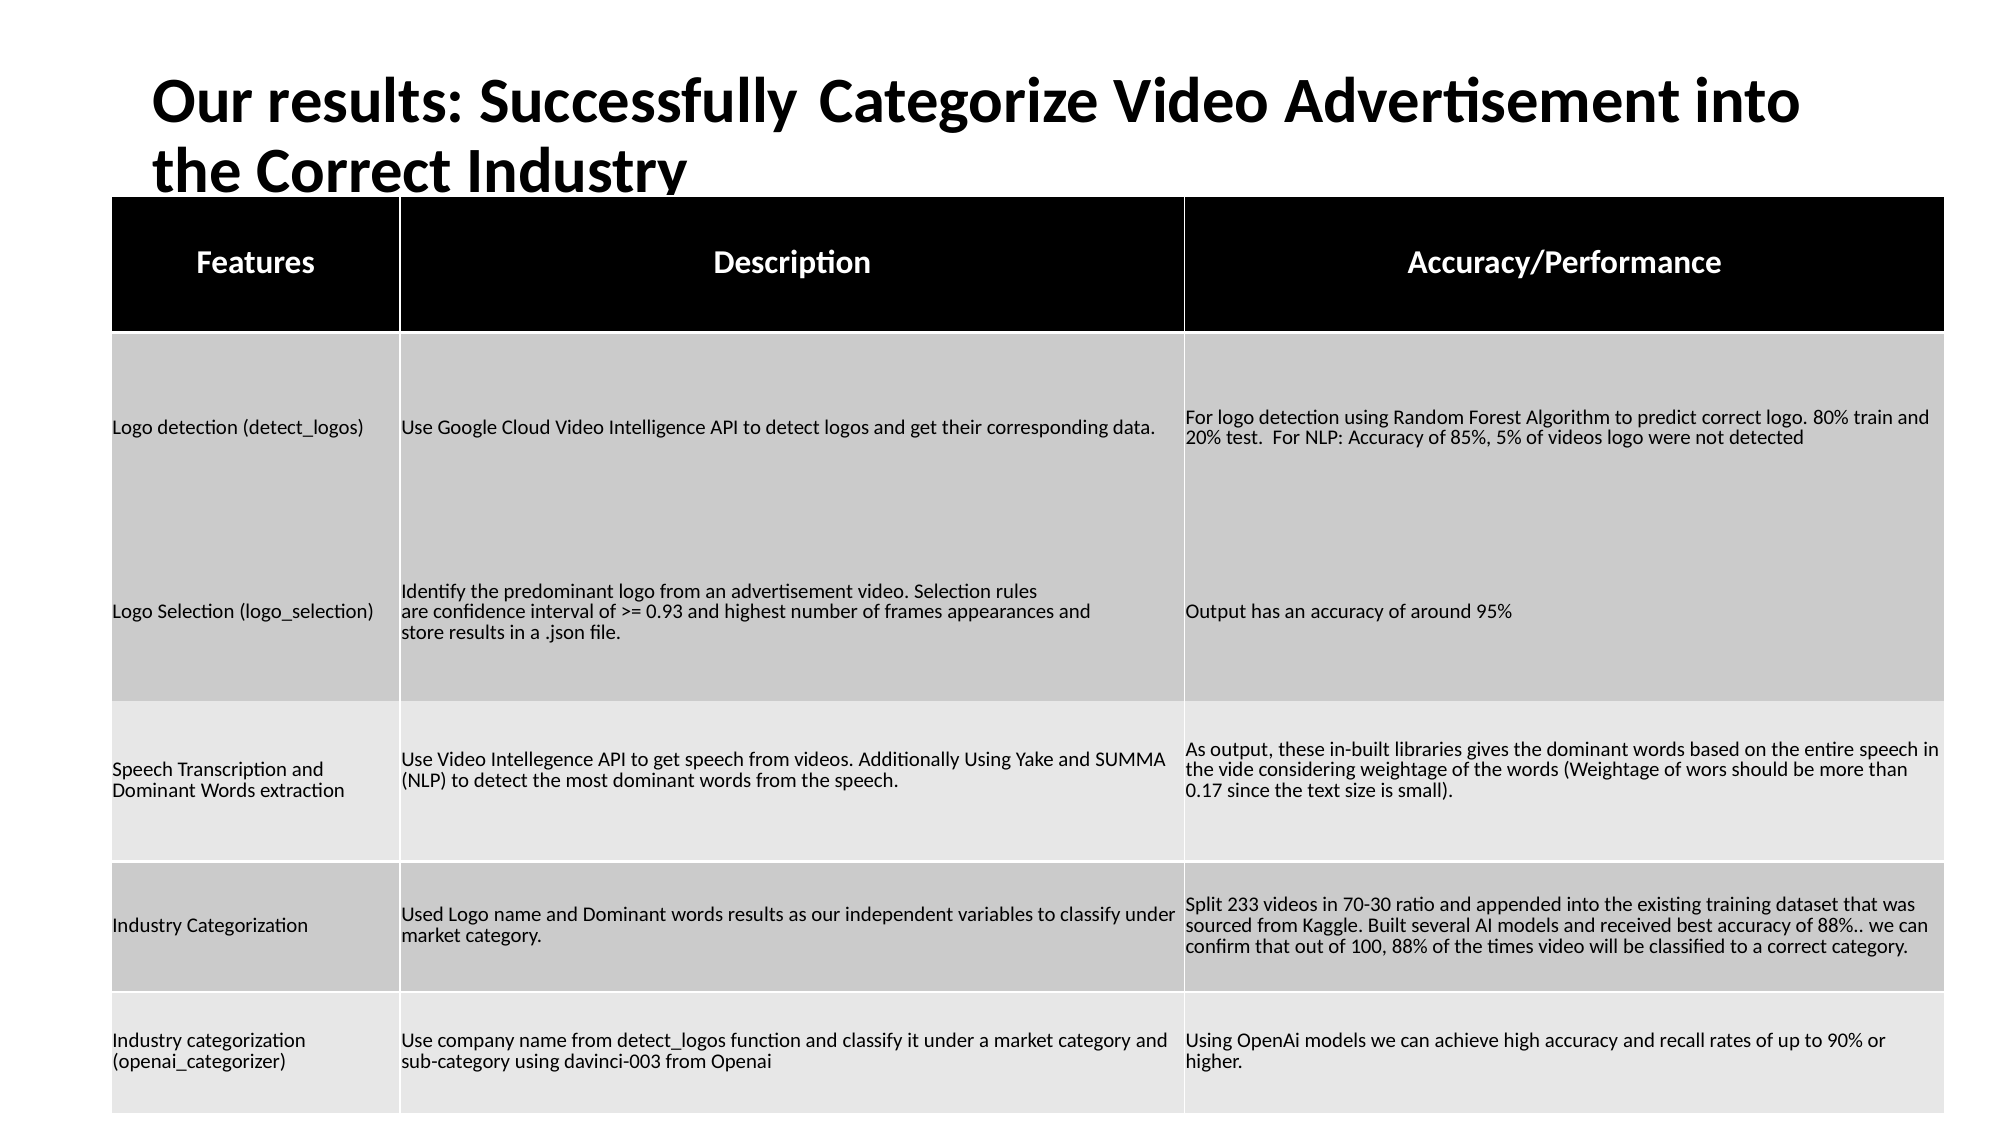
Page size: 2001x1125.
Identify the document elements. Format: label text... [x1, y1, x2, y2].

table_cell Use Google Cloud Video Intelligence API to detect logos and get their corresponding data. [401, 334, 1184, 525]
table_cell Logo detection (detect_logos) [112, 334, 399, 525]
table_cell Split 233 videos in 70-30 ratio and appended into the existing training dataset that was sourced from Kaggle. Built several AI models and received best accuracy of 88%.. we can confirm that out of 100, 88% of the times video will be classified to a correct category. [1185, 863, 1944, 991]
table_cell Industry categorization (openai_categorizer) [112, 993, 399, 1113]
table_cell Identify the predominant logo from an advertisement video. Selection rules are confidence interval of >= 0.93 and highest number of frames appearances and store results in a .json file. [401, 525, 1184, 701]
table_header Features [112, 197, 399, 331]
table_cell Used Logo name and Dominant words results as our independent variables to classify under market category. [401, 863, 1184, 991]
table_cell Using OpenAi models we can achieve high accuracy and recall rates of up to 90% or higher. [1185, 993, 1944, 1113]
table_cell For logo detection using Random Forest Algorithm to predict correct logo. 80% train and 20% test. For NLP: Accuracy of 85%, 5% of videos logo were not detected [1185, 334, 1944, 525]
table_cell Speech Transcription and Dominant Words extraction [112, 701, 399, 860]
table_cell As output, these in-built libraries gives the dominant words based on the entire speech in the vide considering weightage of the words (Weightage of wors should be more than 0.17 since the text size is small). [1185, 701, 1944, 860]
table_cell Logo Selection (logo_selection) [112, 525, 399, 701]
table_header Accuracy/Performance [1185, 197, 1944, 331]
table_cell Use Video Intellegence API to get speech from videos. Additionally Using Yake and SUMMA (NLP) to detect the most dominant words from the speech. [401, 701, 1184, 860]
table_header Description [401, 197, 1184, 331]
table_cell Output has an accuracy of around 95% [1185, 525, 1944, 701]
table_cell Industry Categorization [112, 863, 399, 991]
title Our results: Successfully Categorize Video Advertisement into the Correct Industry [137, 27, 1863, 195]
table_cell Use company name from detect_logos function and classify it under a market category and sub-category using davinci-003 from Openai [401, 993, 1184, 1113]
